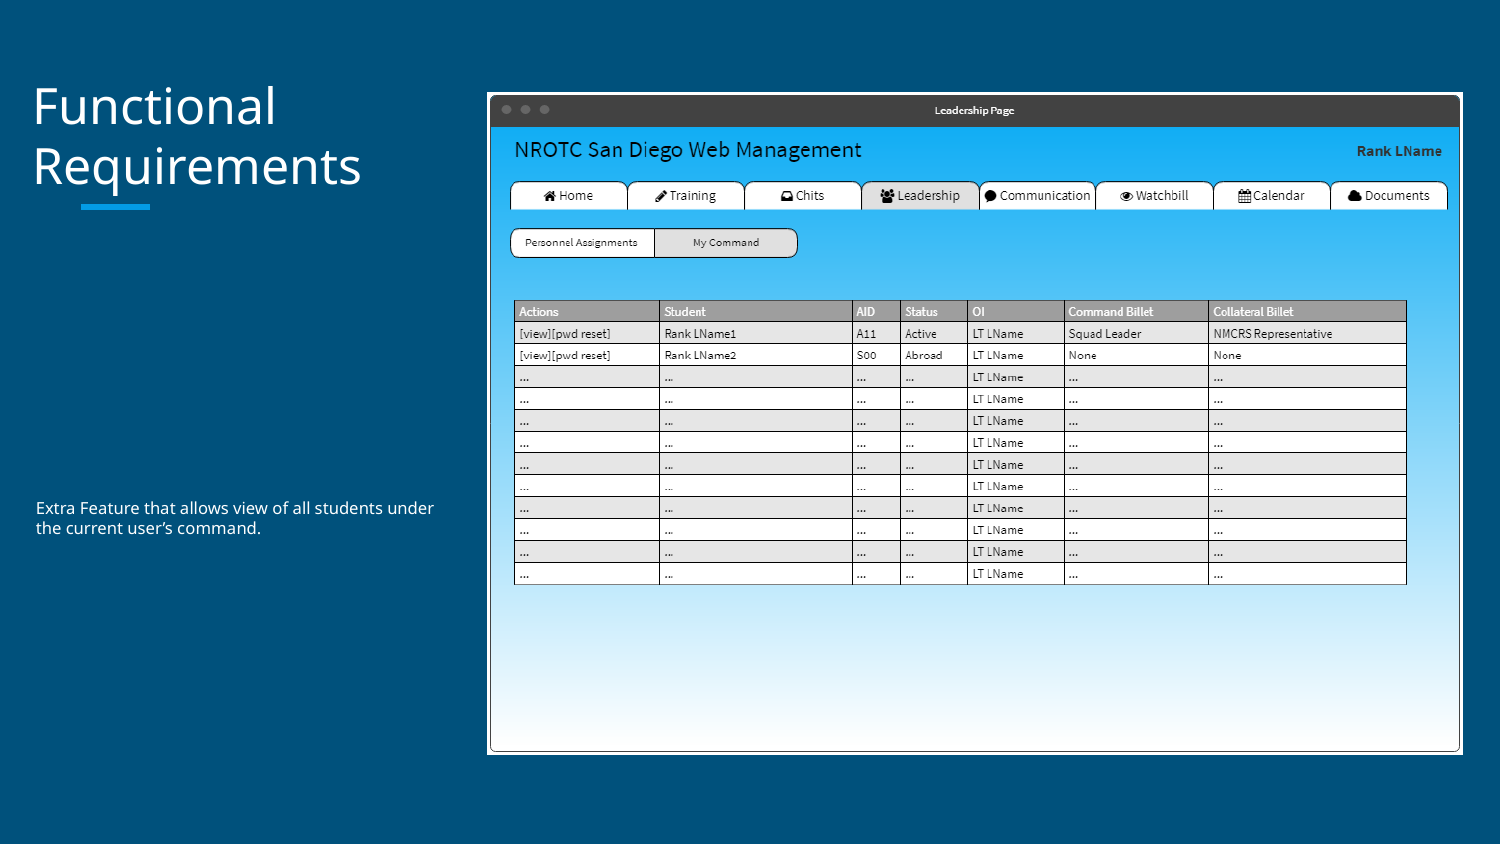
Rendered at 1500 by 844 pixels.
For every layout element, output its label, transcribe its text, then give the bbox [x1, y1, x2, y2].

text_box Extra Feature that allows view of all students under the current user’s command. [20, 234, 476, 801]
picture [488, 93, 1462, 754]
text_box Functional Requirements [17, 59, 495, 195]
